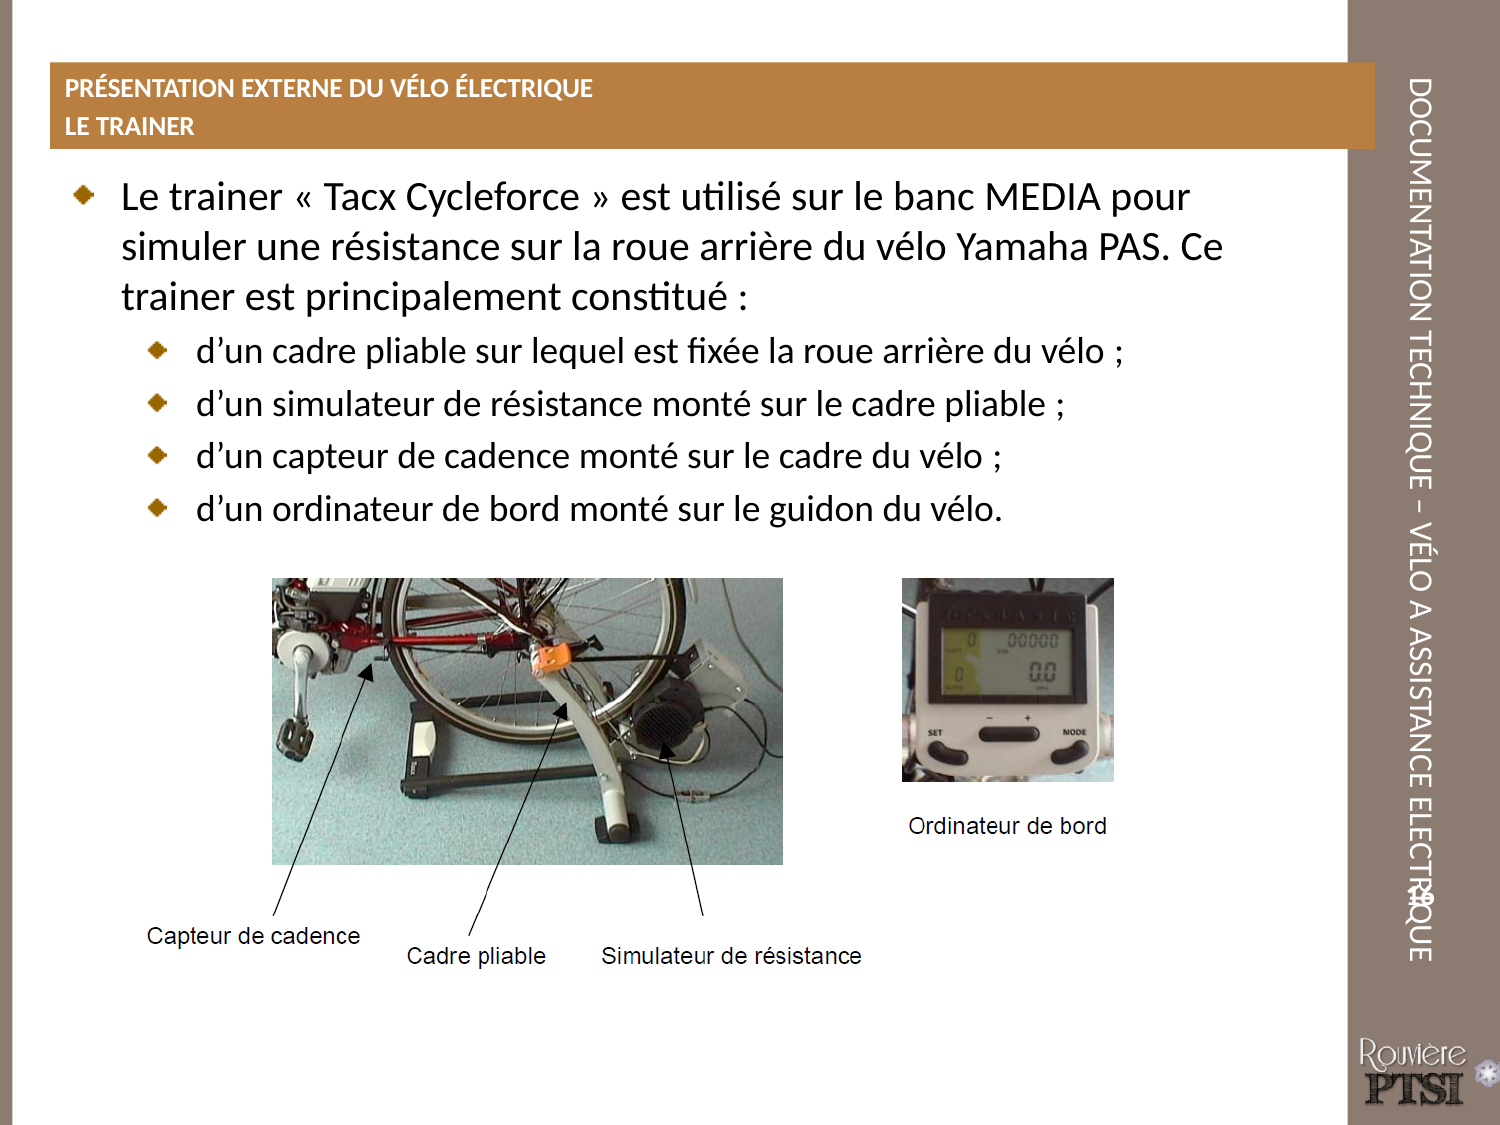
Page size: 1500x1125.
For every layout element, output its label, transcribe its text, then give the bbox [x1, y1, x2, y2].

picture [64, 178, 94, 208]
picture [139, 440, 167, 467]
picture [139, 335, 167, 362]
picture [1359, 1037, 1500, 1109]
picture [139, 492, 167, 520]
picture [139, 387, 167, 415]
slide_number 16 [1340, 869, 1500, 917]
picture [123, 562, 1140, 984]
list Le trainer « Tacx Cycleforce » est utilisé sur le banc MEDIA pour simuler une résistance sur la roue arrière du vélo Yamaha PAS. Ce trainer est principalement constitué : d’un cadre pliable sur lequel est fixée la roue arrière du vélo ; d’un simulateur de résistance monté sur le cadre pliable ; d’un capteur de cadence monté sur le cadre du vélo ; d’un ordinateur de bord monté sur le guidon du vélo. [50, 160, 1336, 1025]
list Présentation externe du vélo électrique Le trainer [50, 62, 1375, 149]
